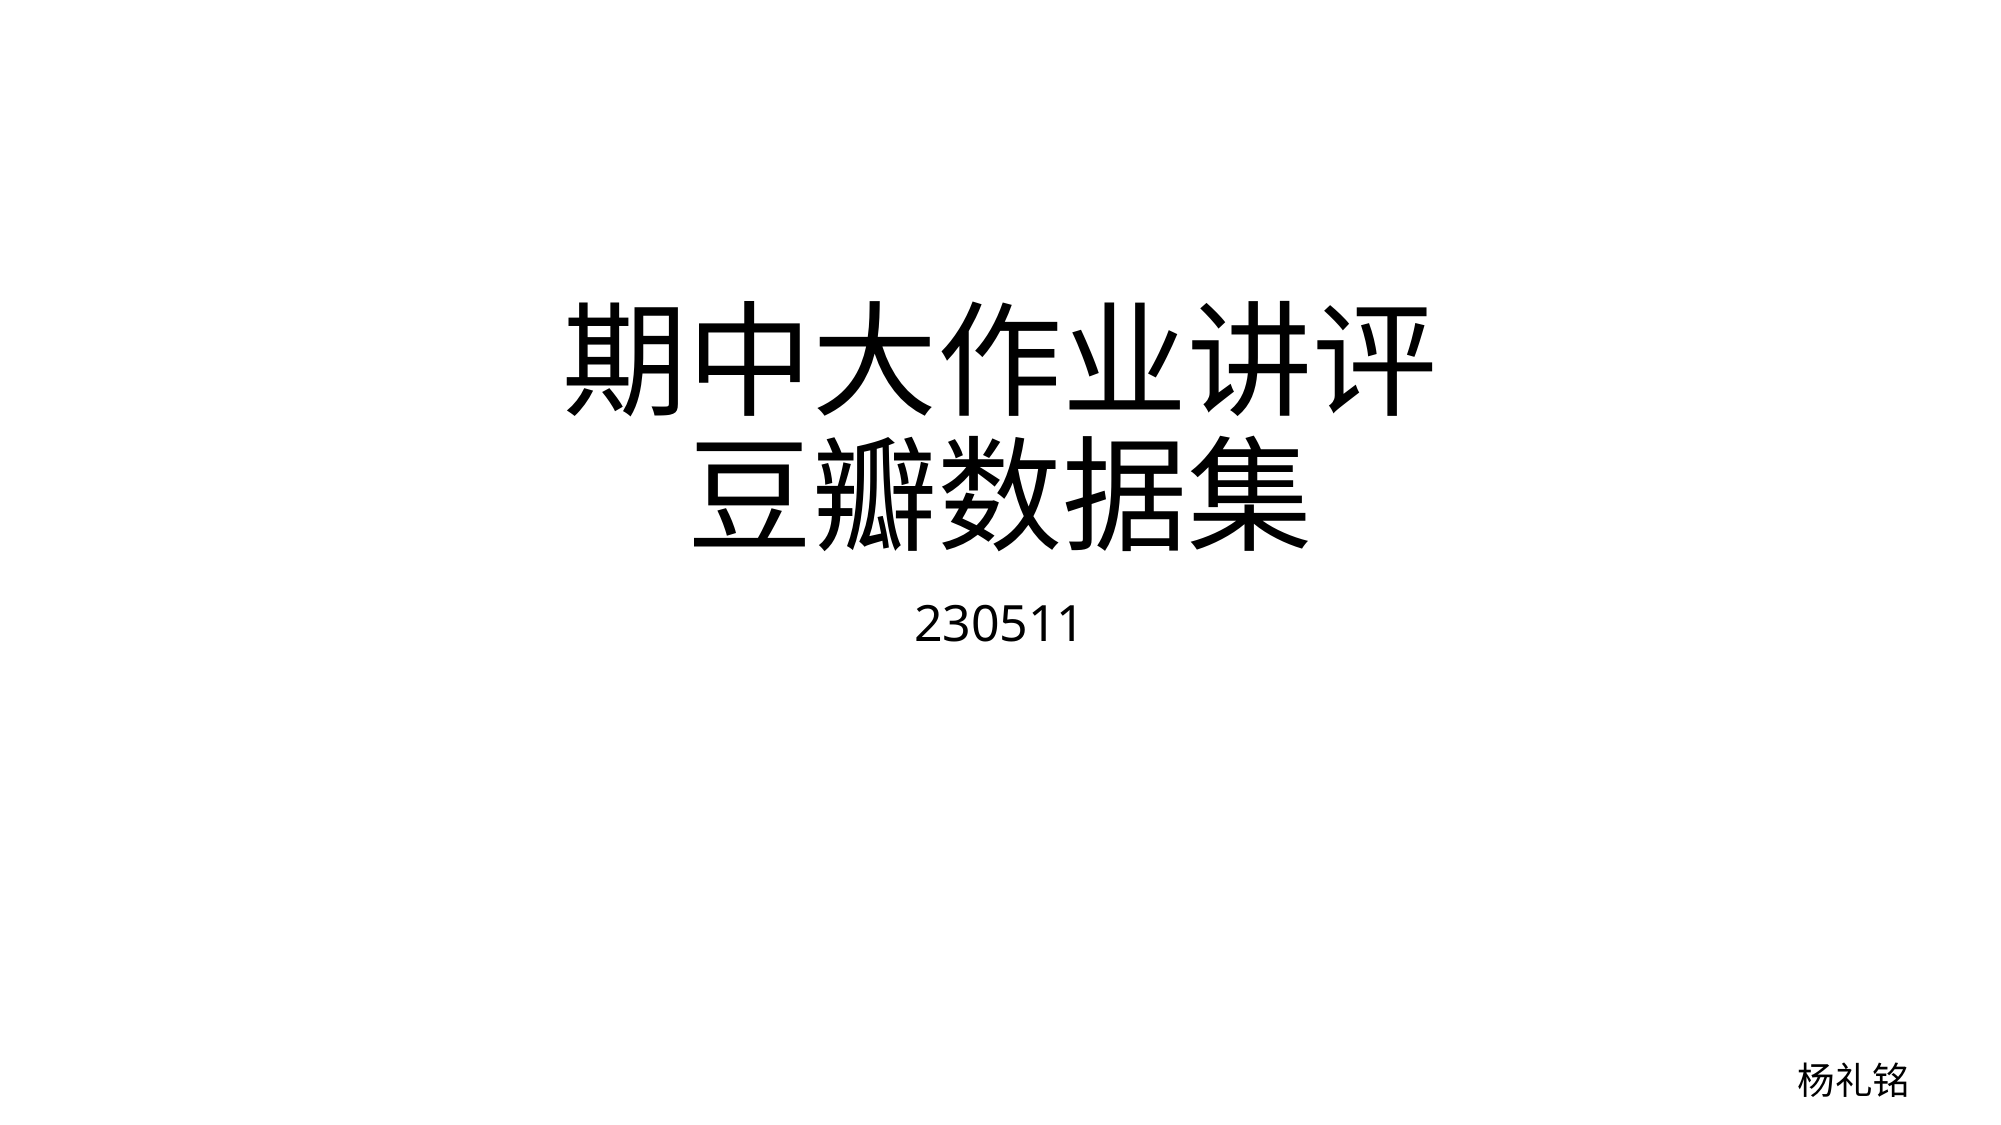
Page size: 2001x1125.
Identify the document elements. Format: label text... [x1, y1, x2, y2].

text_box 杨礼铭 [1782, 1049, 1926, 1110]
title 期中大作业讲评 豆瓣数据集 [249, 184, 1750, 576]
subtitle 230511 [249, 590, 1750, 863]
